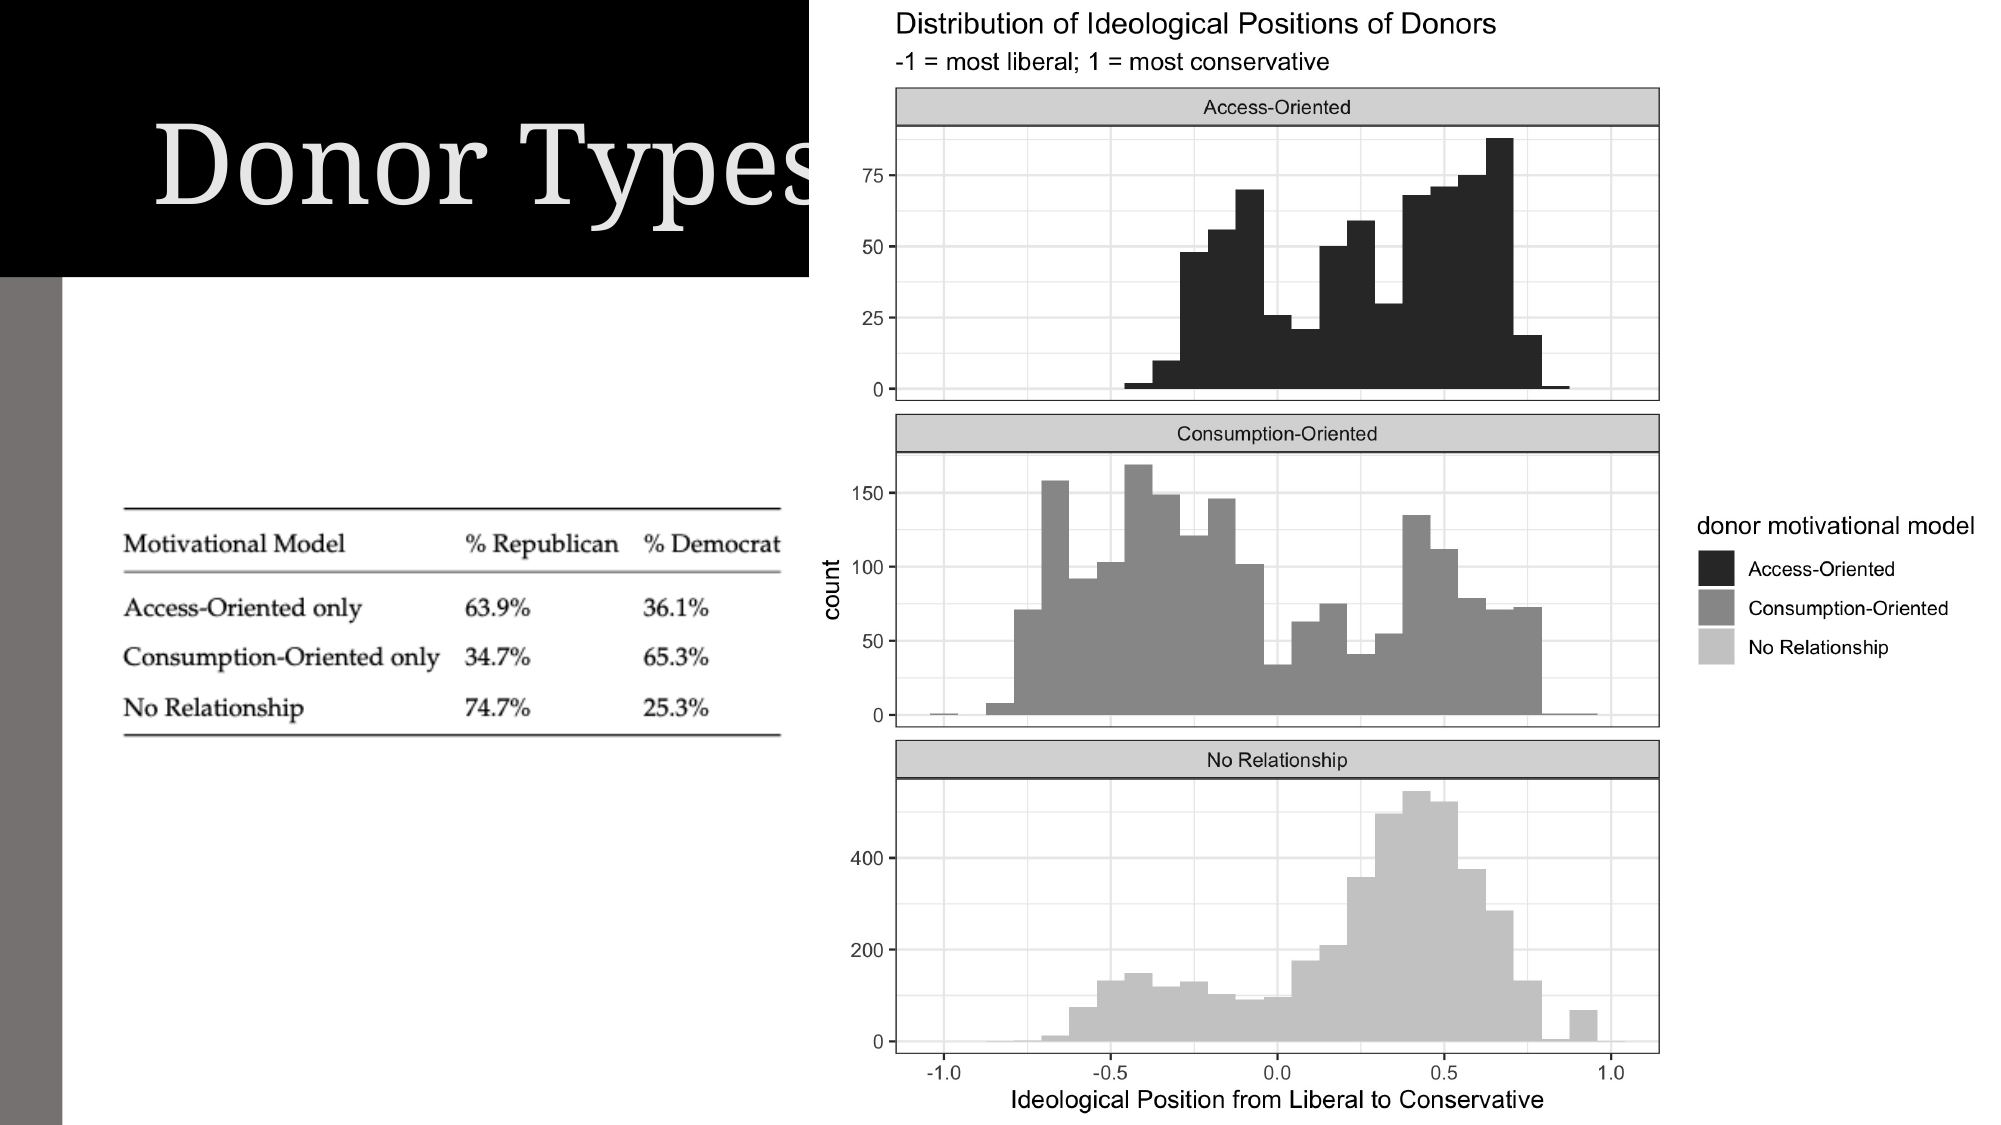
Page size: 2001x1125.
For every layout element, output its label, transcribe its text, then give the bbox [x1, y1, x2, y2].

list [809, 0, 2000, 1125]
title Donor Types [137, 59, 809, 278]
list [96, 490, 809, 754]
